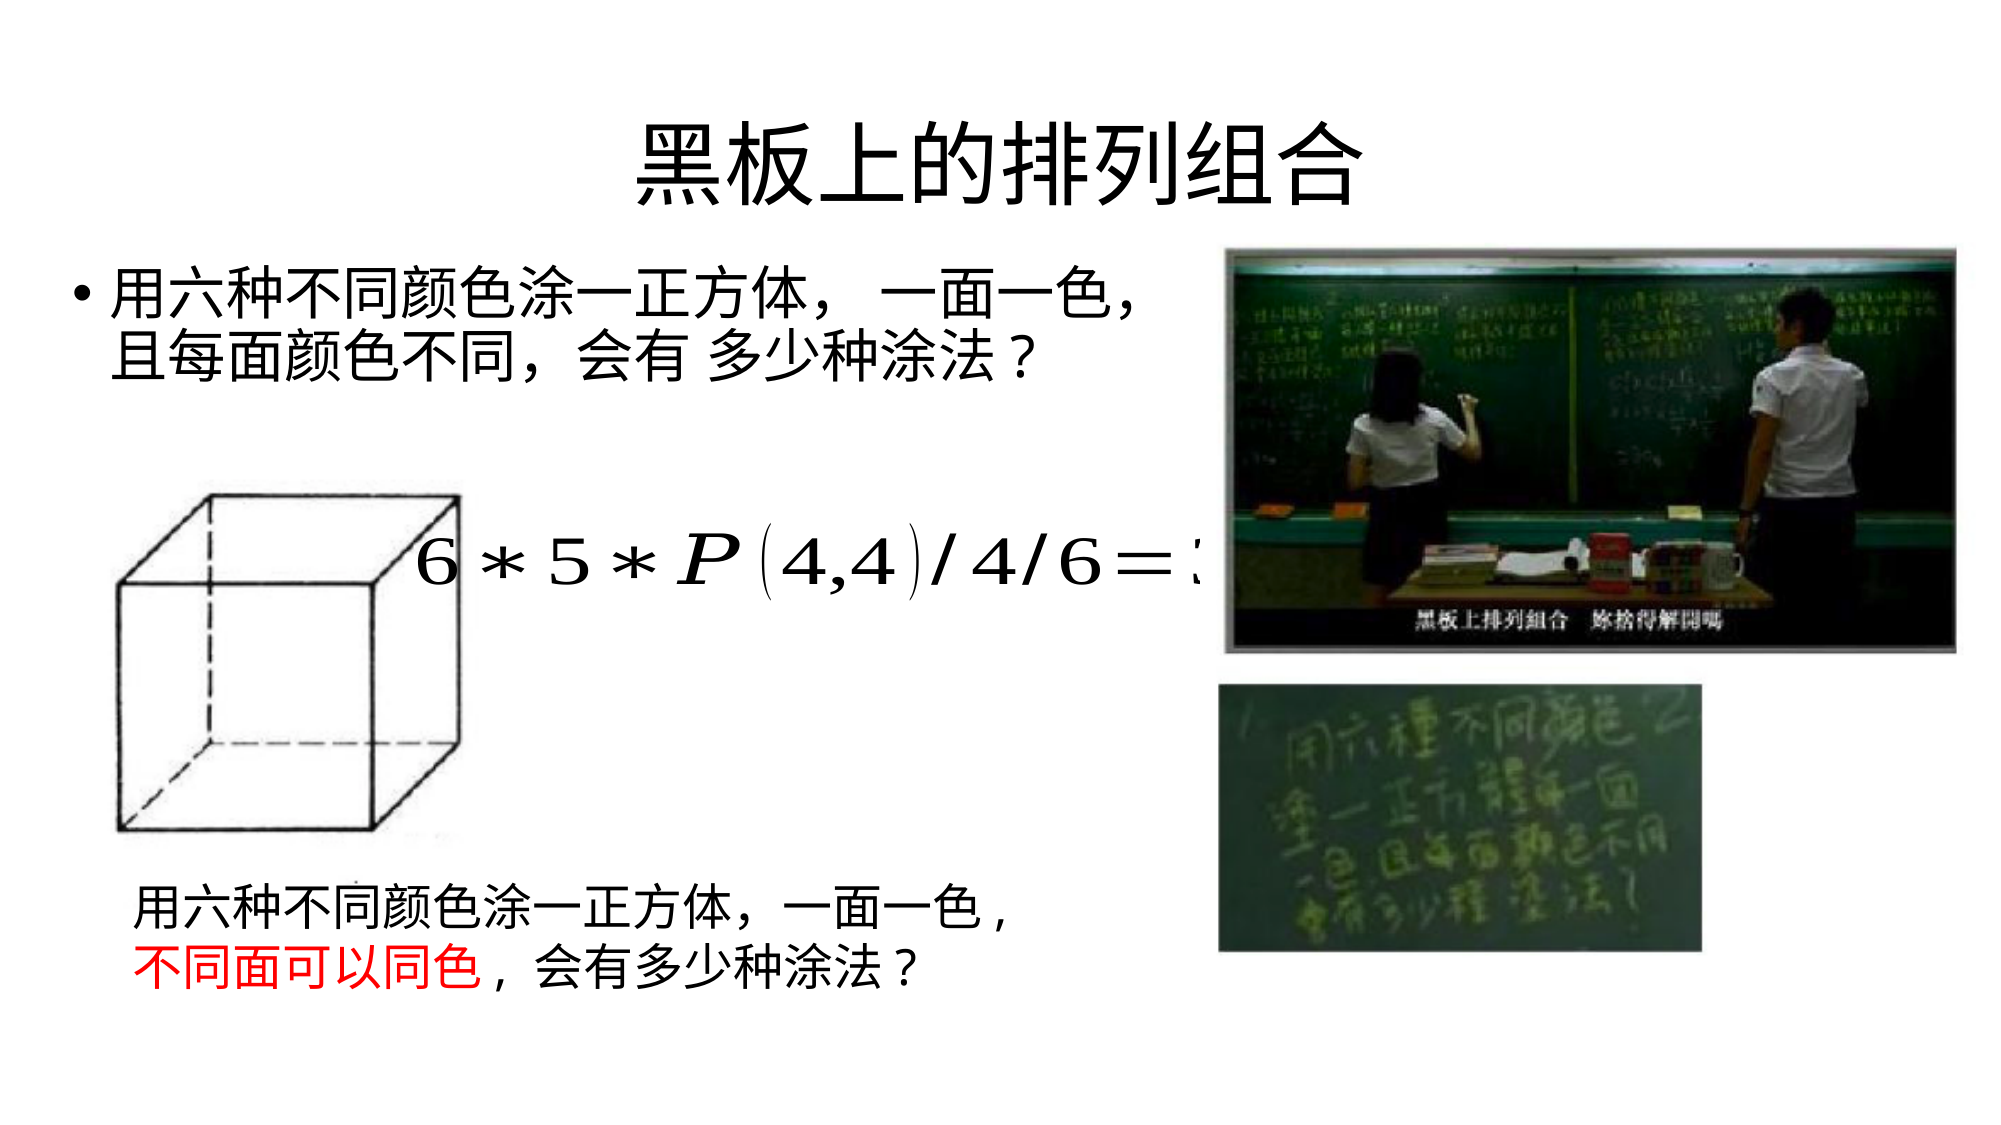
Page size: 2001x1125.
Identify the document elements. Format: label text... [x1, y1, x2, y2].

title 黑板上的排列组合 [137, 59, 1863, 278]
list 用六种不同颜色涂一正方体， 一面一色，且每面颜色不同，会有 多少种涂法? [56, 256, 1179, 971]
text_box 用六种不同颜色涂一正方体，一面一色, 不同面可以同色, 会有多少种涂法? [117, 868, 1035, 1004]
picture [1200, 216, 1996, 1022]
picture [71, 458, 517, 940]
